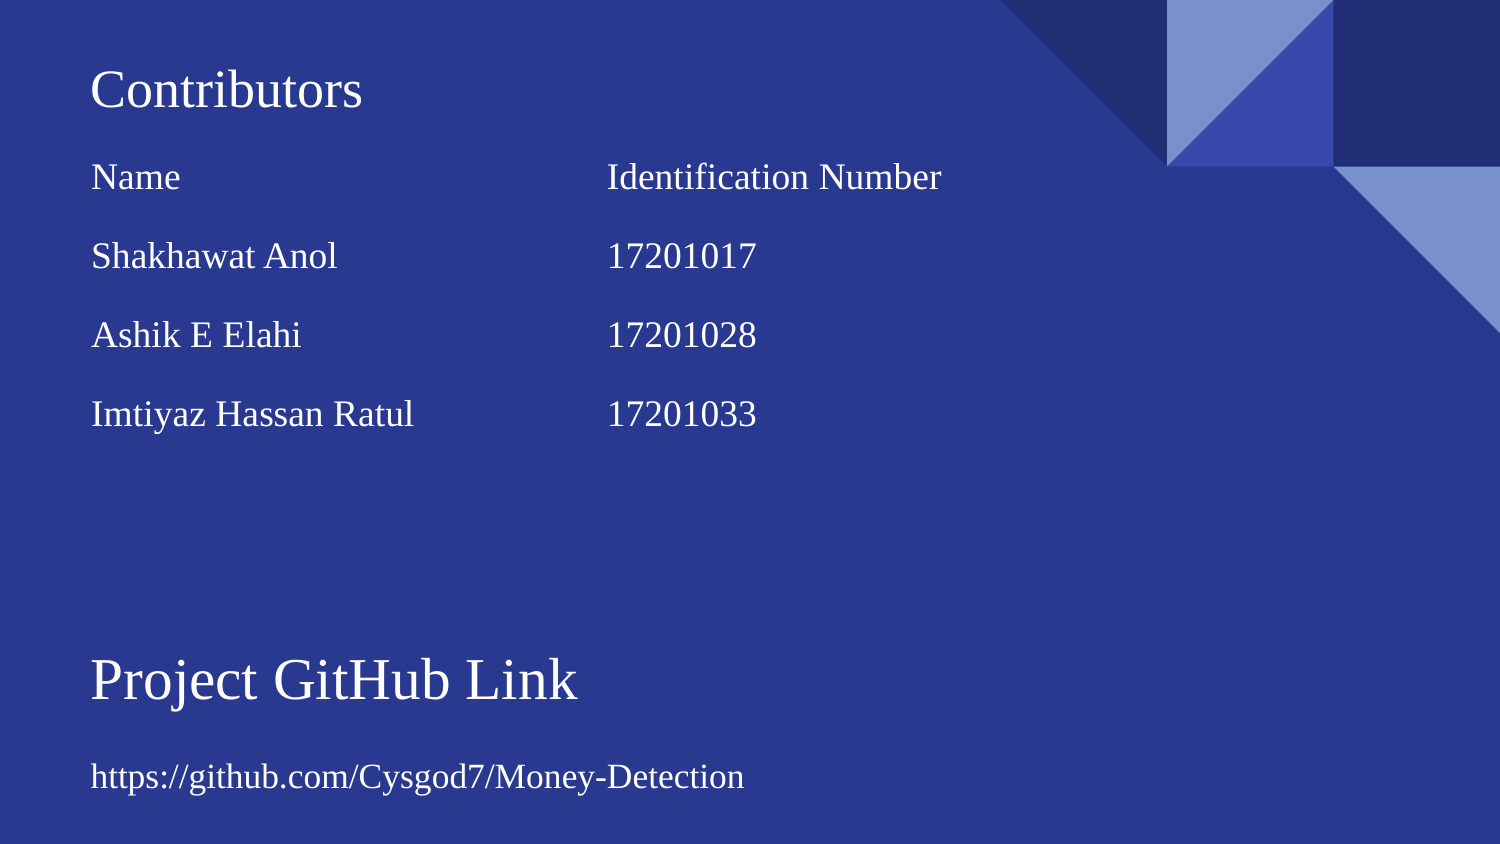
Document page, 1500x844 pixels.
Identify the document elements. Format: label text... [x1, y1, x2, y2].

table_header Name [76, 134, 591, 213]
table_header Identification Number [591, 134, 1146, 213]
table_cell Imtiyaz Hassan Ratul [76, 371, 591, 450]
table_cell 17201028 [591, 292, 1146, 371]
table_cell 17201017 [591, 213, 1146, 292]
title Contributors [75, 38, 1425, 133]
subtitle Project GitHub Link https://github.com/Cysgod7/Money-Detection [75, 133, 1425, 844]
table_cell Ashik E Elahi [76, 292, 591, 371]
table_cell Shakhawat Anol [76, 213, 591, 292]
table_cell 17201033 [591, 371, 1146, 450]
